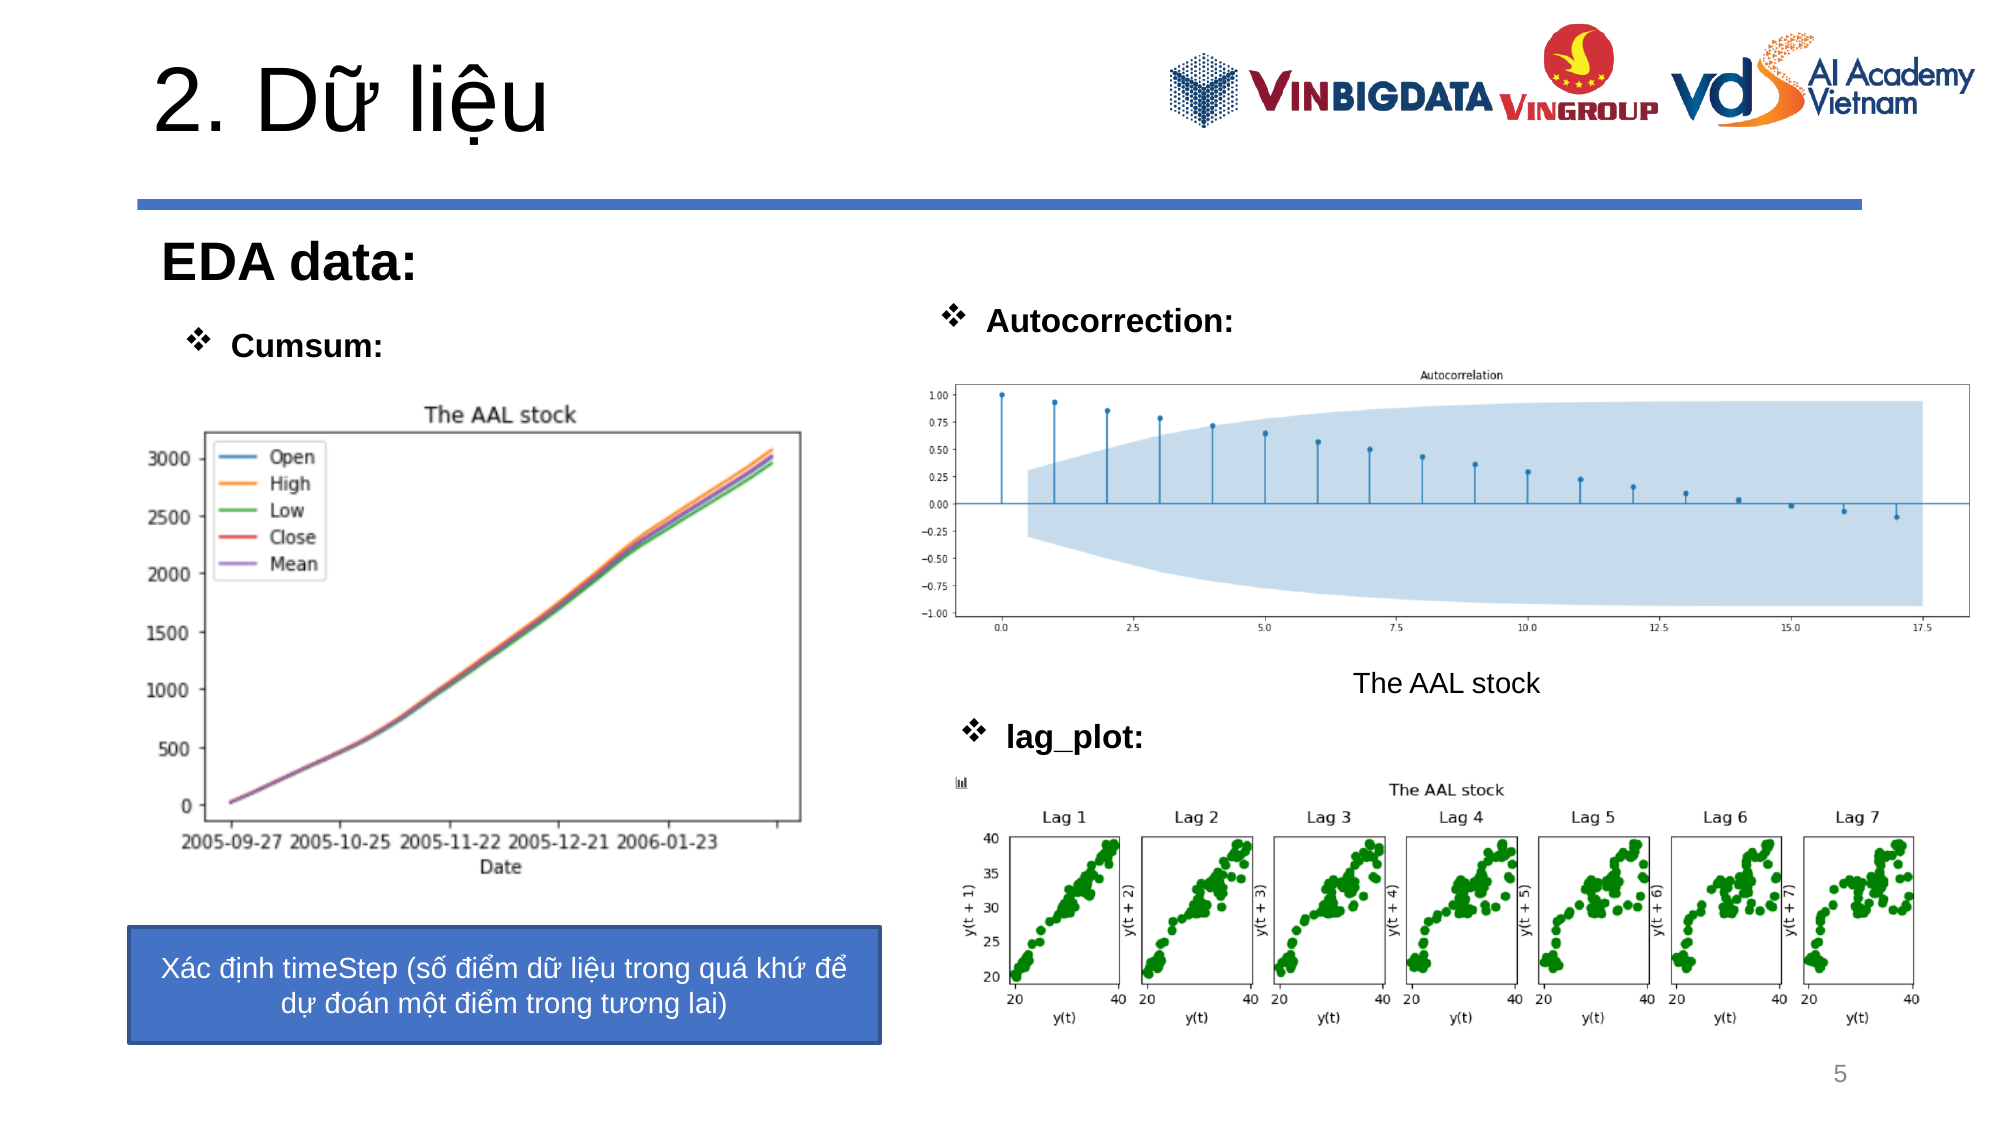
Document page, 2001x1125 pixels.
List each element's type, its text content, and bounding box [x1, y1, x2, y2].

text_box Xác định timeStep (số điểm dữ liệu trong quá khứ để dự đoán một điểm trong tương lai) [127, 925, 882, 1045]
text_box EDA data: [147, 218, 543, 299]
picture [1671, 32, 1975, 127]
picture [1171, 0, 1665, 158]
title 2. Dữ liệu [137, 0, 1171, 204]
slide_number 5 [1412, 1050, 1863, 1103]
picture [944, 773, 1948, 1041]
picture [128, 387, 836, 882]
text_box Autocorrection: [924, 292, 1591, 359]
picture [917, 360, 1975, 640]
text_box The AAL stock [1338, 657, 1937, 707]
text_box Cumsum: [169, 316, 836, 387]
text_box lag_plot: [944, 707, 1611, 772]
